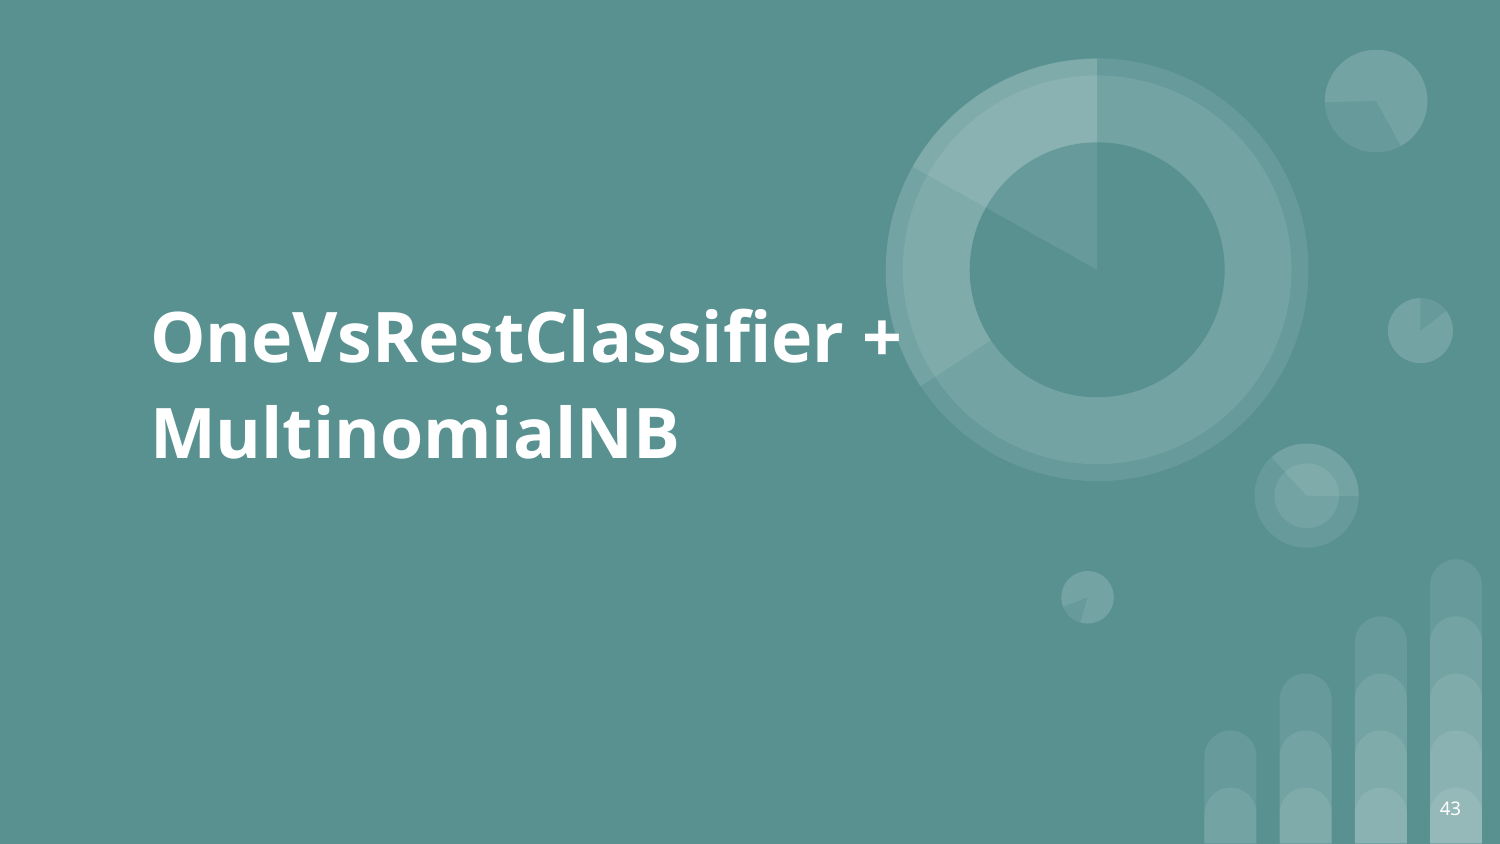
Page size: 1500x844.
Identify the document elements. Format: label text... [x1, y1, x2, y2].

slide_number ‹#› [1386, 777, 1477, 842]
title OneVsRestClassifier + MultinomialNB [135, 264, 1294, 572]
